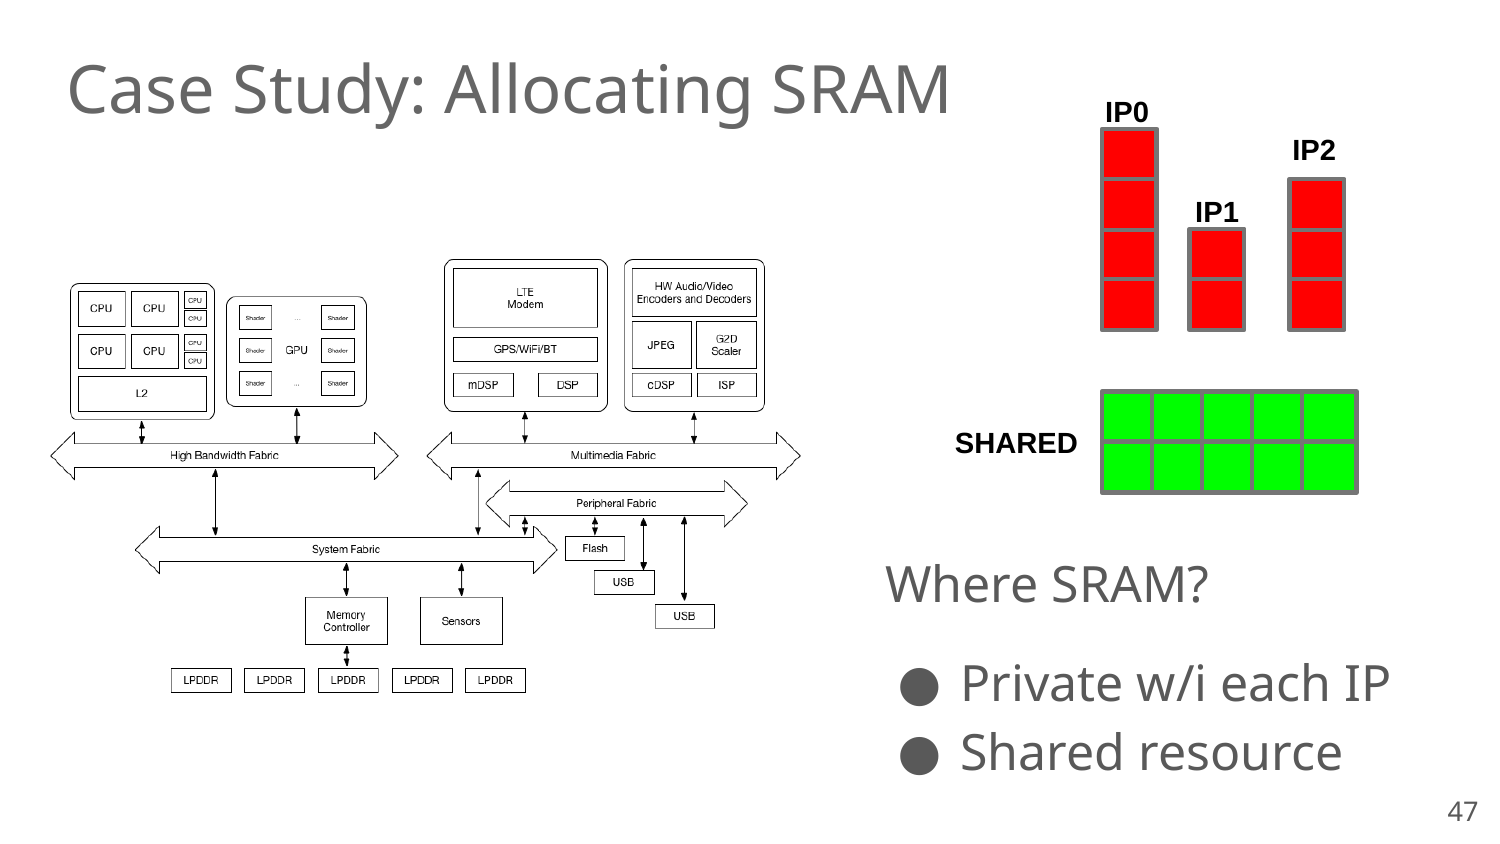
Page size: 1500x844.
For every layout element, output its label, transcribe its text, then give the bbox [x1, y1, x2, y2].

picture [32, 227, 817, 745]
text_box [892, 78, 1357, 493]
list Where SRAM? Private w/i each IP Shared resource [870, 528, 1456, 826]
slide_number 47 [1403, 779, 1494, 844]
title Case Study: Allocating SRAM [51, 48, 1449, 142]
